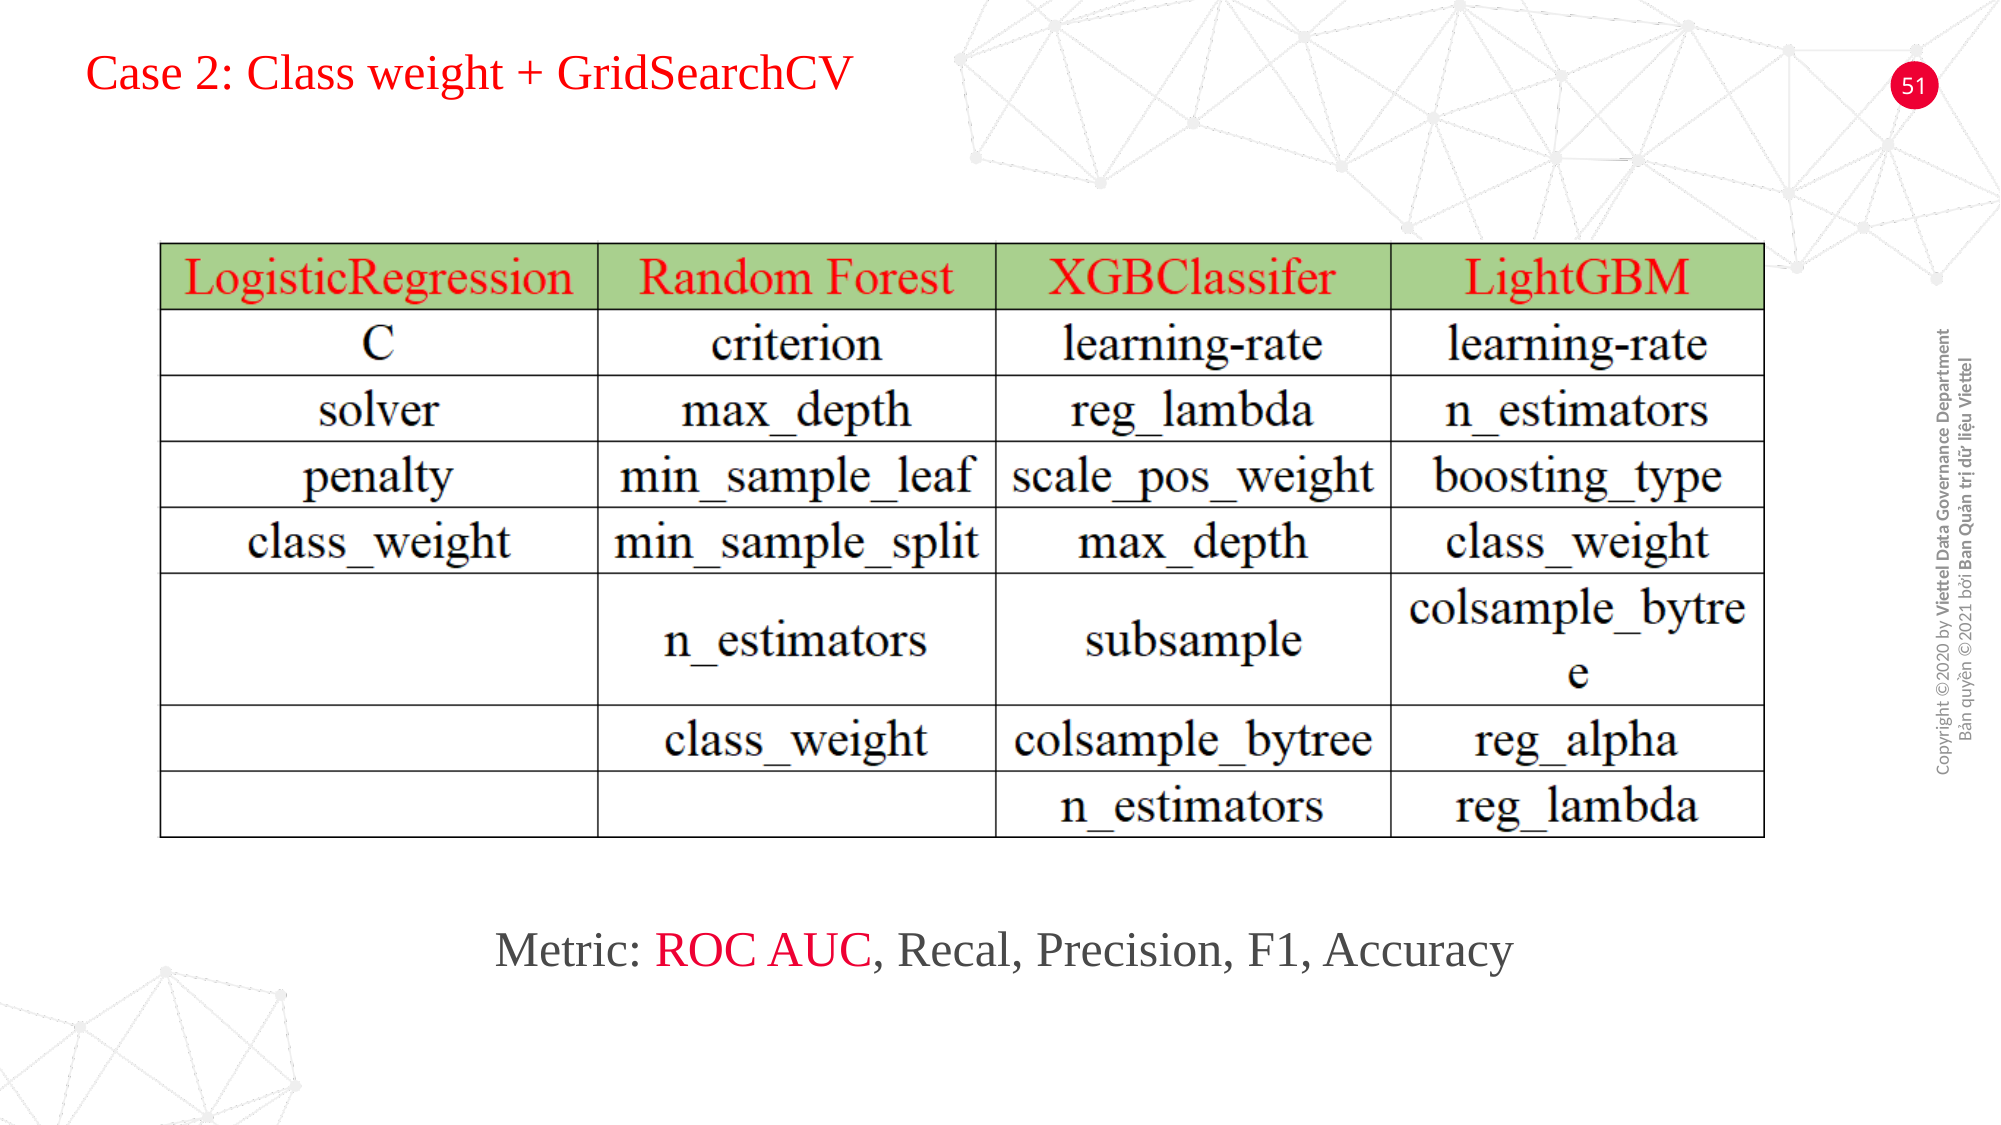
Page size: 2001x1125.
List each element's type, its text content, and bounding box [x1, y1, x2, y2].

picture [0, 0, 2000, 1125]
text_box Metric: ROC AUC, Recal, Precision, F1, Accuracy [479, 909, 1598, 985]
text_box Case 2: Class weight + GridSearchCV [70, 32, 961, 167]
